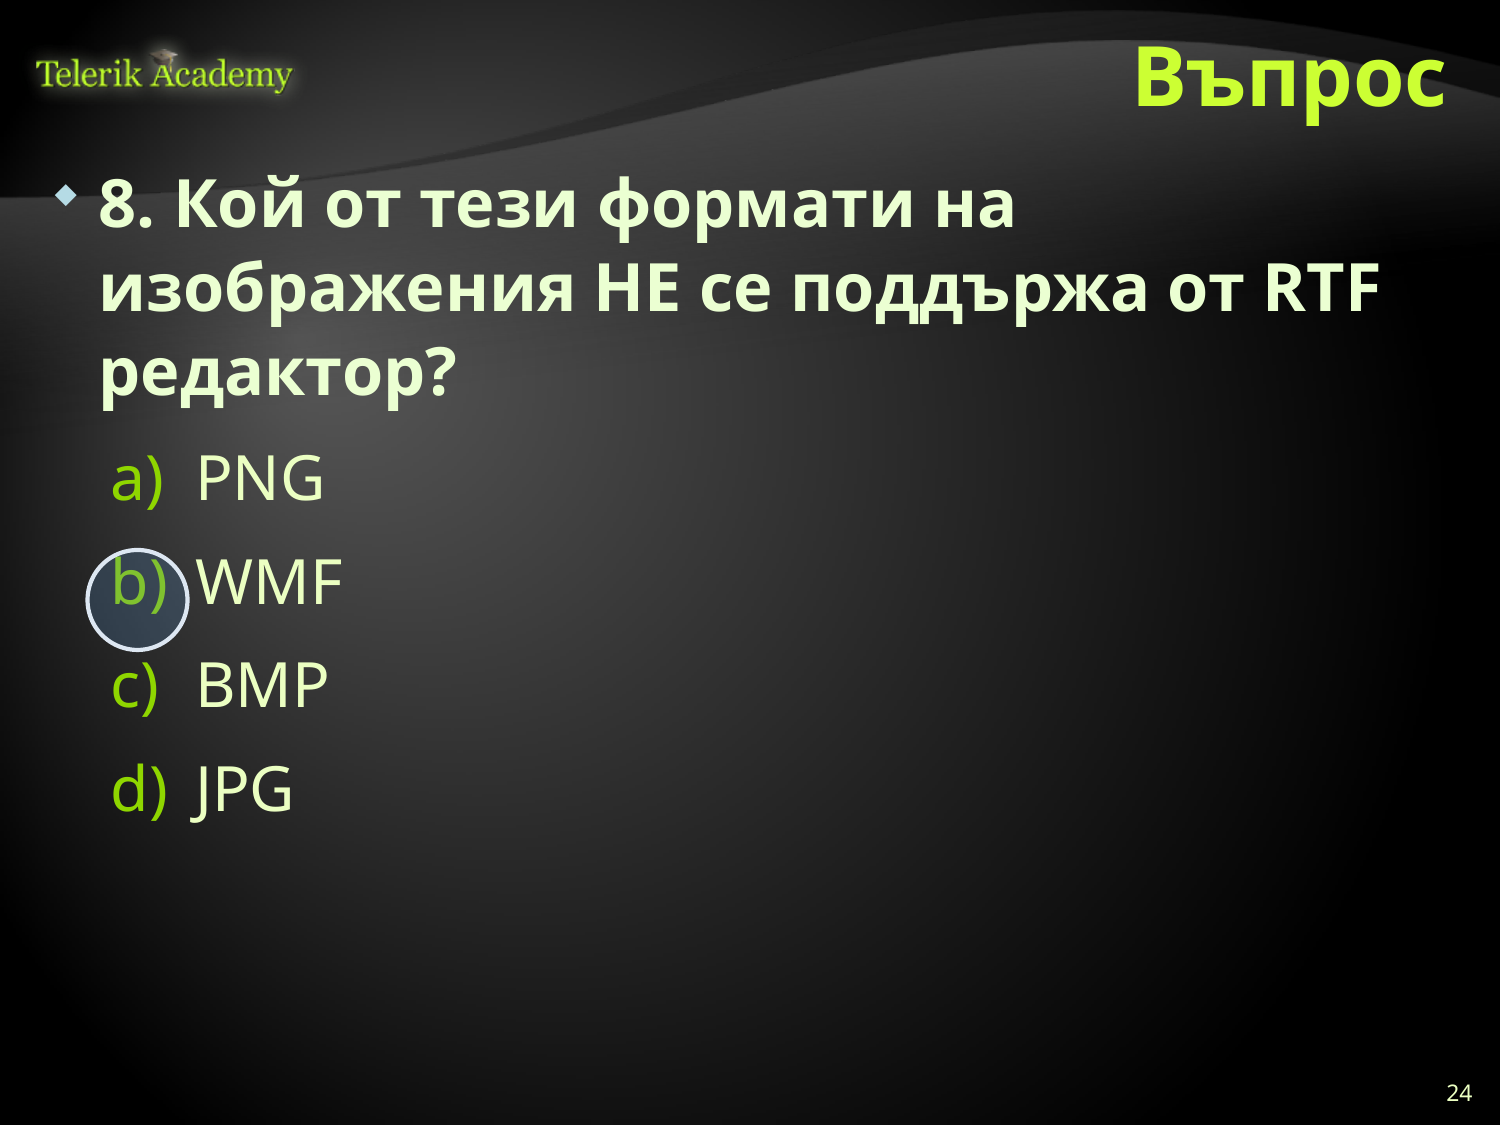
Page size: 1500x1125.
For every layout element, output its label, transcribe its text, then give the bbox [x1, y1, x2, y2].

picture [0, 0, 1500, 1125]
slide_number 24 [1412, 1074, 1488, 1113]
list 8. Кой от тези формати на изображения НЕ се поддържа от RTF редактор? PNG WMF BMP JPG [37, 149, 1463, 1075]
title Въпрос [300, 12, 1463, 149]
text_box [85, 547, 190, 653]
